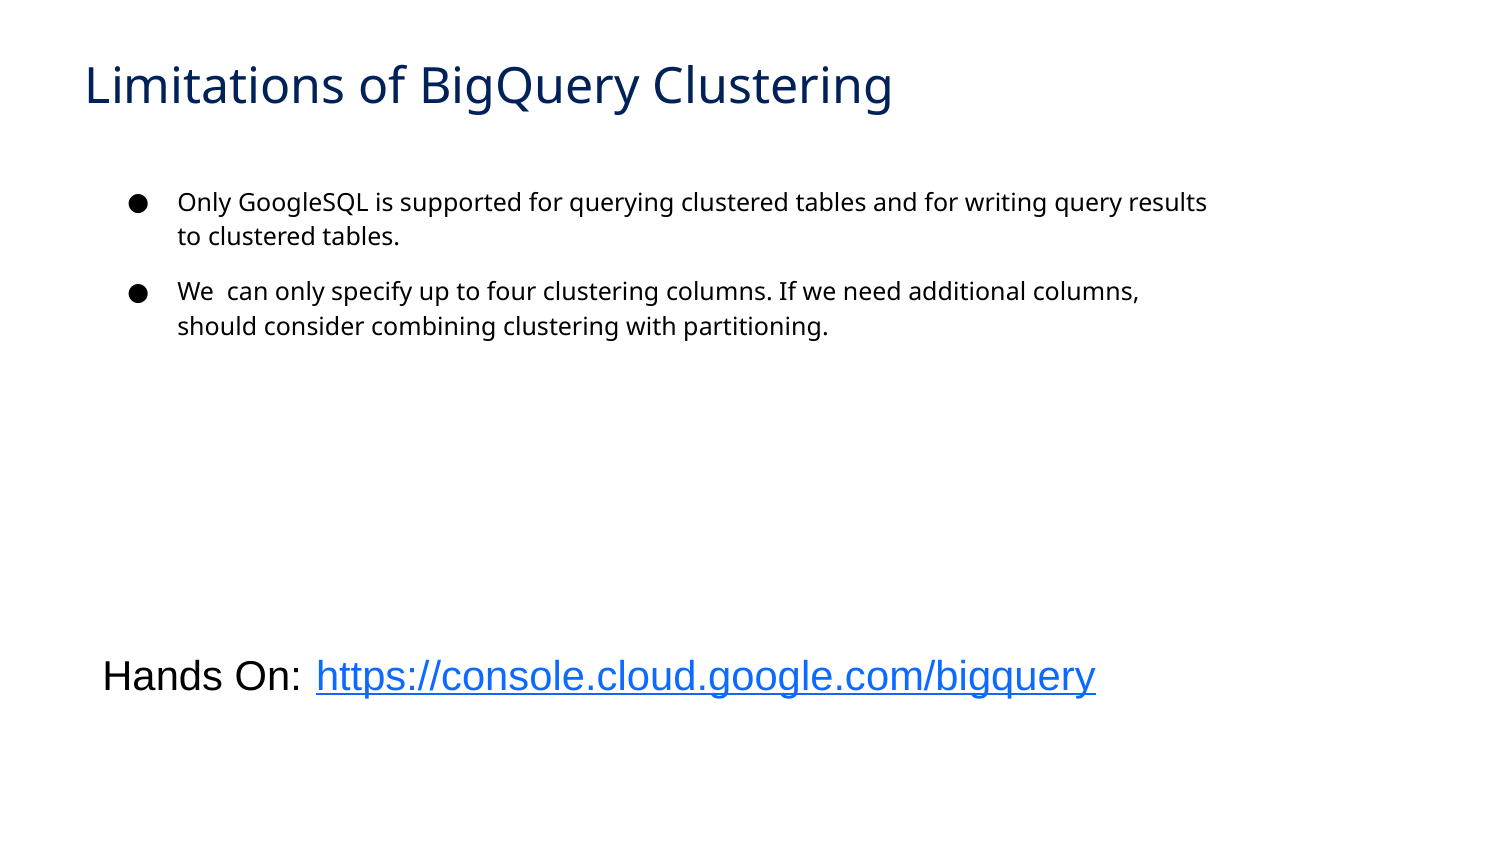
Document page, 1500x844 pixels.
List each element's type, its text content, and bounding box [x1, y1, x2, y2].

text_box Only GoogleSQL is supported for querying clustered tables and for writing query results to clustered tables. We can only specify up to four clustering columns. If we need additional columns, should consider combining clustering with partitioning. Hands On: https://console.cloud.google.com/bigquery [87, 166, 1239, 485]
title Limitations of BigQuery Clustering [84, 65, 1412, 207]
